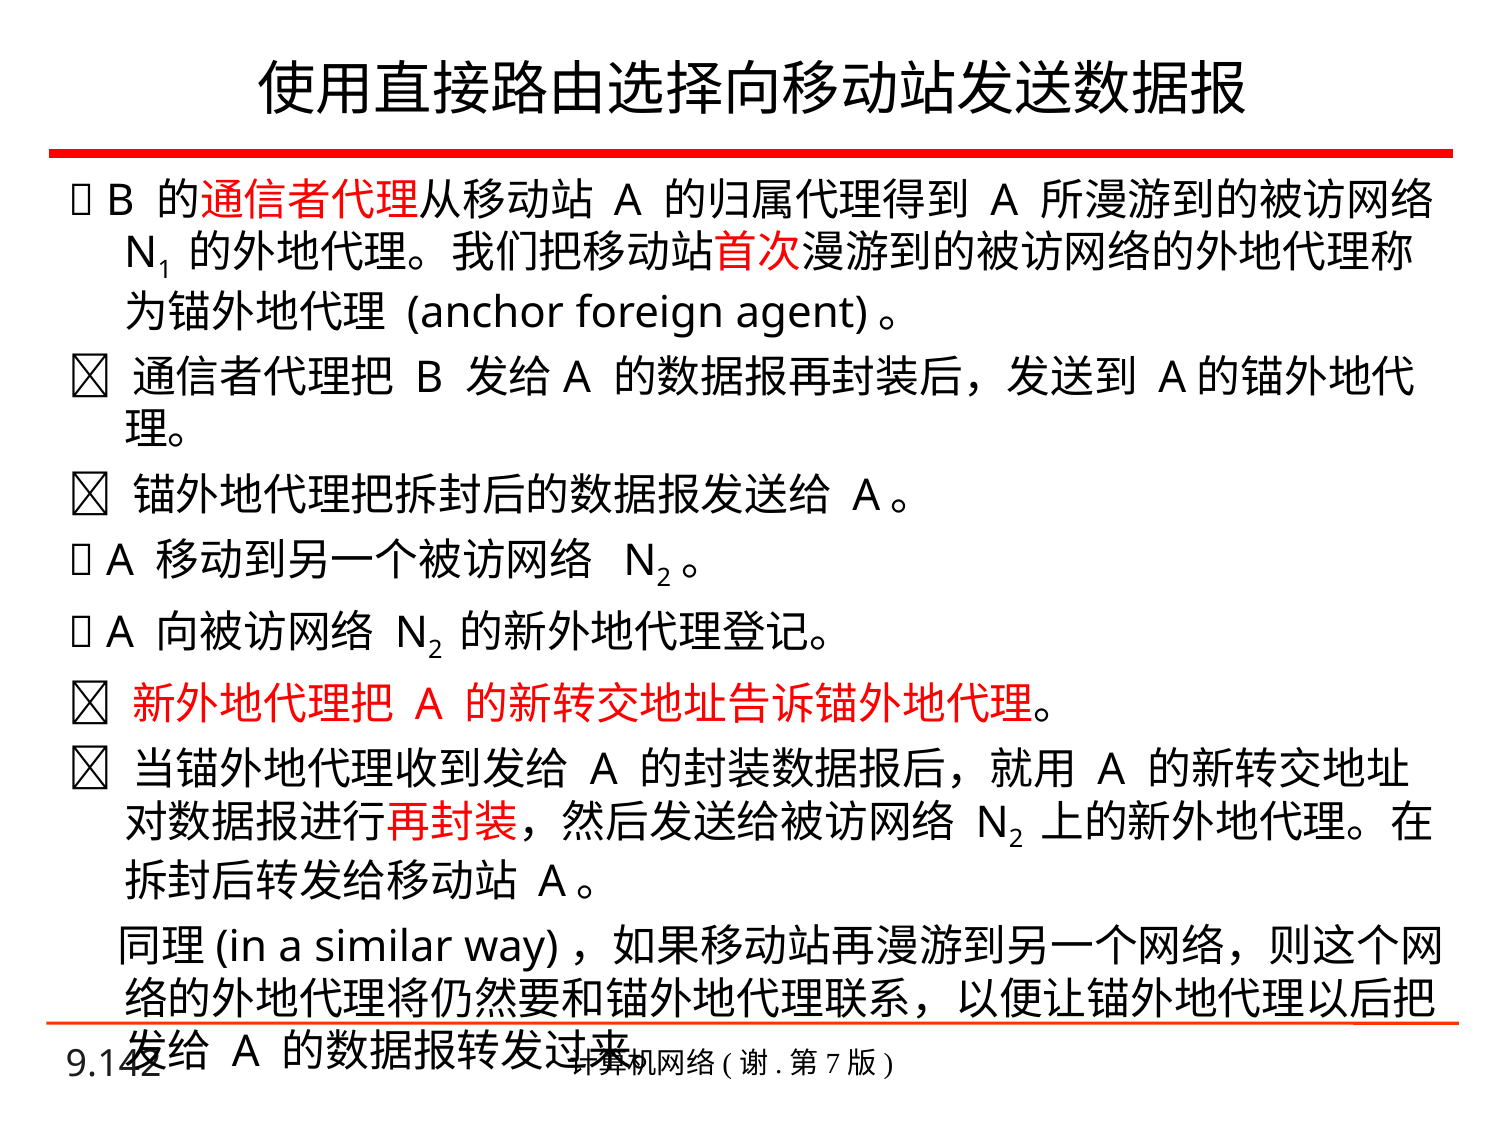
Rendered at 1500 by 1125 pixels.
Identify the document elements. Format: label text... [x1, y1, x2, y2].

list  B 的通信者代理从移动站 A 的归属代理得到 A 所漫游到的被访网络N1 的外地代理。我们把移动站首次漫游到的被访网络的外地代理称为锚外地代理 (anchor foreign agent)。  通信者代理把 B 发给A 的数据报再封装后，发送到 A的锚外地代理。  锚外地代理把拆封后的数据报发送给 A。  A 移动到另一个被访网络 N2。  A 向被访网络 N2 的新外地代理登记。  新外地代理把 A 的新转交地址告诉锚外地代理。  当锚外地代理收到发给 A 的封装数据报后，就用 A 的新转交地址对数据报进行再封装，然后发送给被访网络 N2 上的新外地代理。在拆封后转发给移动站 A。 同理(in a similar way)，如果移动站再漫游到另一个网络，则这个网络的外地代理将仍然要和锚外地代理联系，以便让锚外地代理以后把发给 A 的数据报转发过来。 [52, 163, 1466, 1009]
title 使用直接路由选择向移动站发送数据报 [58, 30, 1448, 141]
